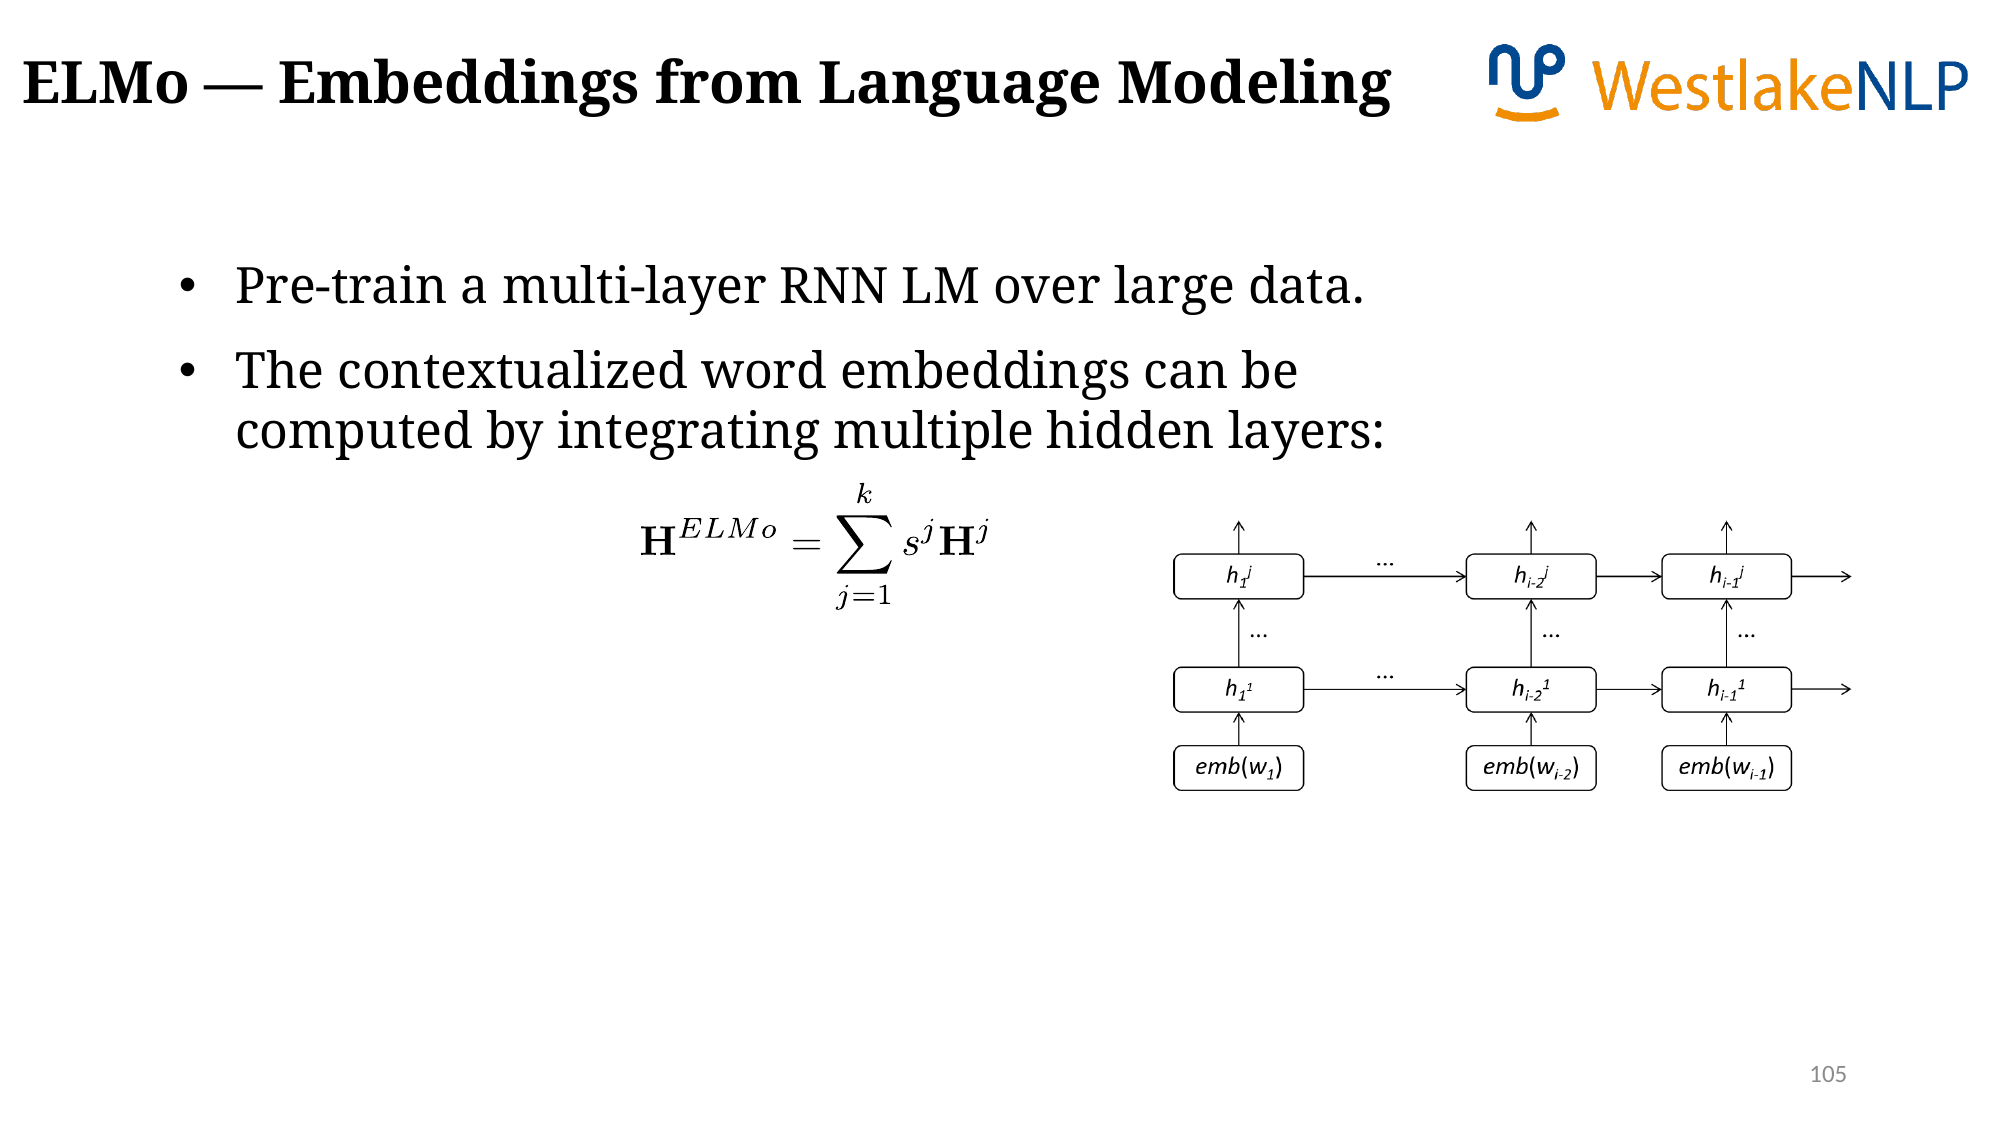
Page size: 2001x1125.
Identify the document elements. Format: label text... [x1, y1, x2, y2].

slide_number 105 [1763, 1042, 1863, 1103]
picture [1459, 0, 2000, 170]
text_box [641, 482, 989, 610]
text_box ELMo — Embeddings from Language Modeling [7, 37, 1407, 123]
text_box Pre-train a multi-layer RNN LM over large data. The contextualized word embeddings can be computed by integrating multiple hidden layers: [164, 246, 1563, 467]
picture [1173, 520, 1852, 791]
